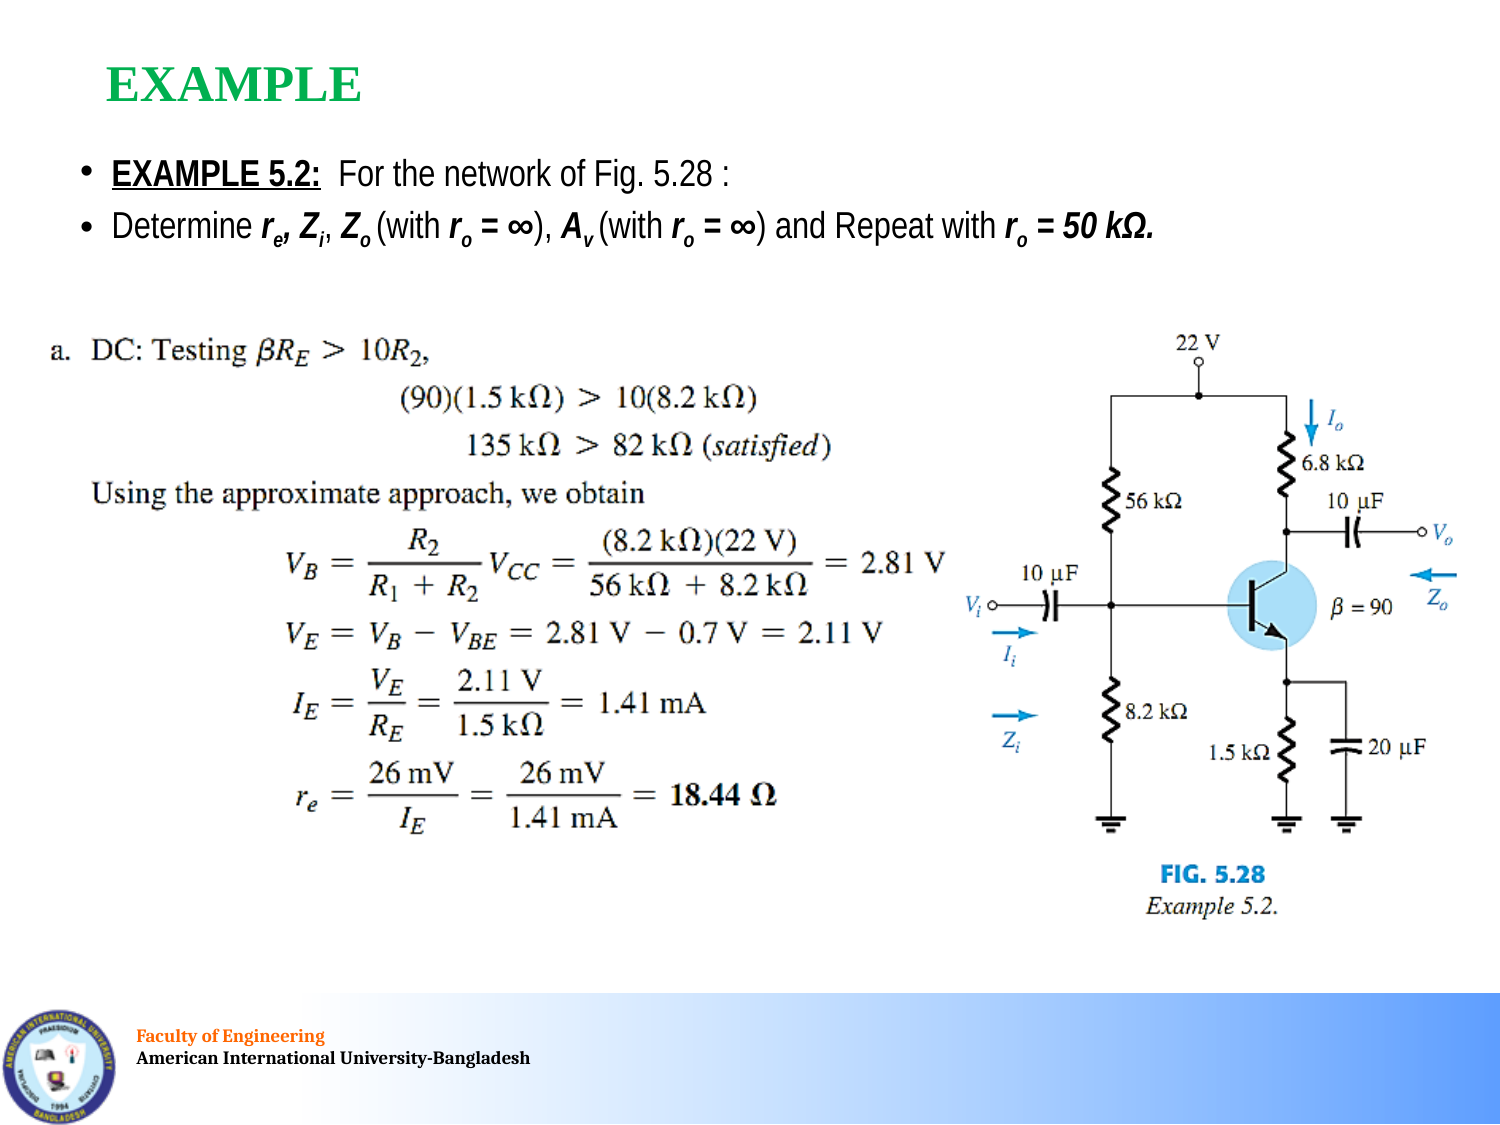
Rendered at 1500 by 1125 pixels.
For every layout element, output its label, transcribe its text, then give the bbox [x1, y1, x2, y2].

title EXAMPLE [77, 40, 1297, 121]
list EXAMPLE 5.2: For the network of Fig. 5.28 : Determine re, Zi, Zo (with ro = ∞), Av (with ro = ∞) and Repeat with ro = 50 kΩ. [65, 140, 1429, 291]
picture [0, 1007, 119, 1125]
picture [36, 322, 1464, 924]
